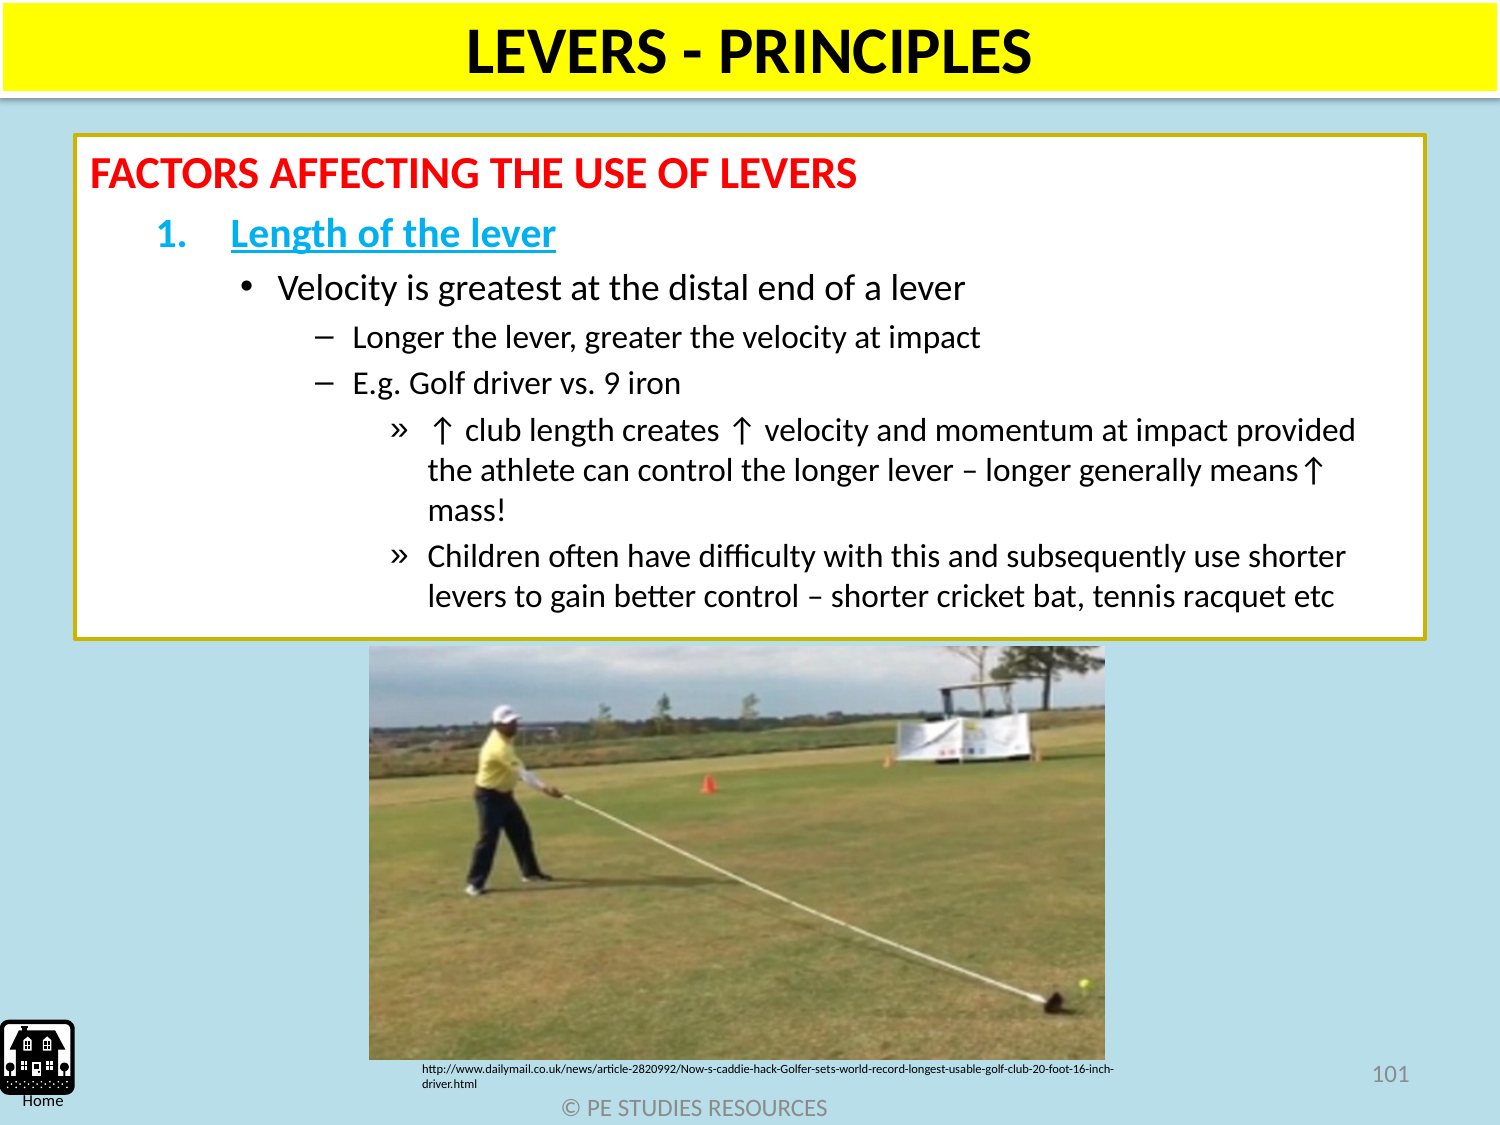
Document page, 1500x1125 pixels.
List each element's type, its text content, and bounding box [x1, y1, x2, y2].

slide_number 101 [1074, 1042, 1425, 1103]
footer © PE STUDIES RESOURCES [457, 1099, 932, 1125]
list FACTORS AFFECTING THE USE OF LEVERS Length of the lever Velocity is greatest at the distal end of a lever Longer the lever, greater the velocity at impact E.g. Golf driver vs. 9 iron ↑ club length creates ↑ velocity and momentum at impact provided the athlete can control the longer lever – longer generally means↑ mass! Children often have difficulty with this and subsequently use shorter levers to gain better control – shorter cricket bat, tennis racquet etc [73, 133, 1427, 641]
text_box Home [0, 1082, 112, 1117]
text_box LEVERS - PRINCIPLES [0, 0, 1500, 98]
picture [0, 1019, 75, 1095]
text_box http://www.dailymail.co.uk/news/article-2820992/Now-s-caddie-hack-Golfer-sets-world-record-longest-usable-golf-club-20-foot-16-inch-driver.html [407, 1054, 1158, 1099]
picture [369, 646, 1105, 1061]
